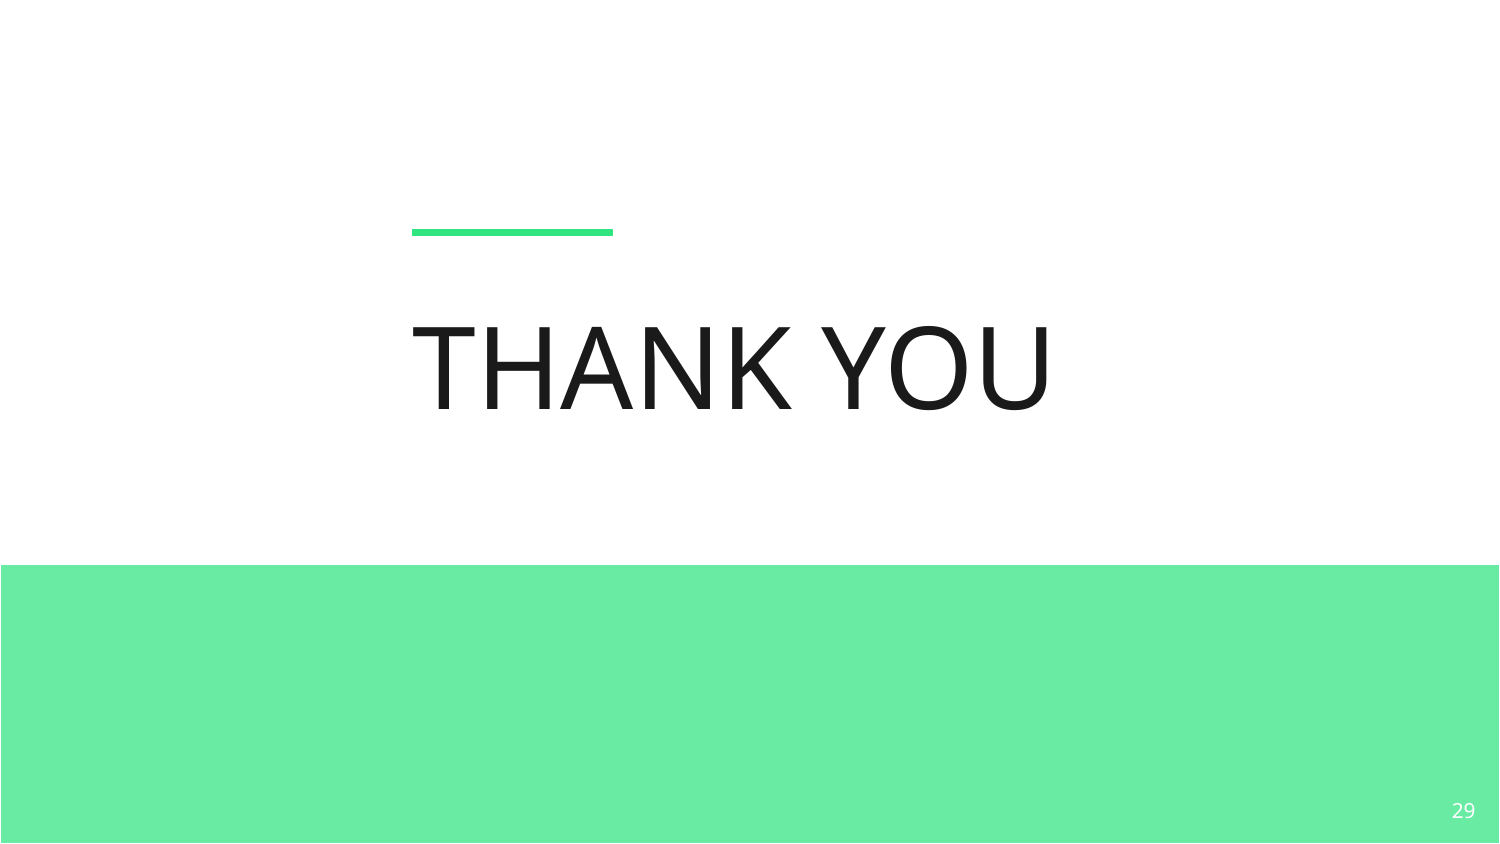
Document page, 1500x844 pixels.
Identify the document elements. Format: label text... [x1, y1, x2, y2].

title THANK YOU [174, 273, 1326, 454]
slide_number ‹#› [1400, 779, 1491, 844]
text_box [412, 229, 613, 235]
text_box [0, 564, 1500, 844]
